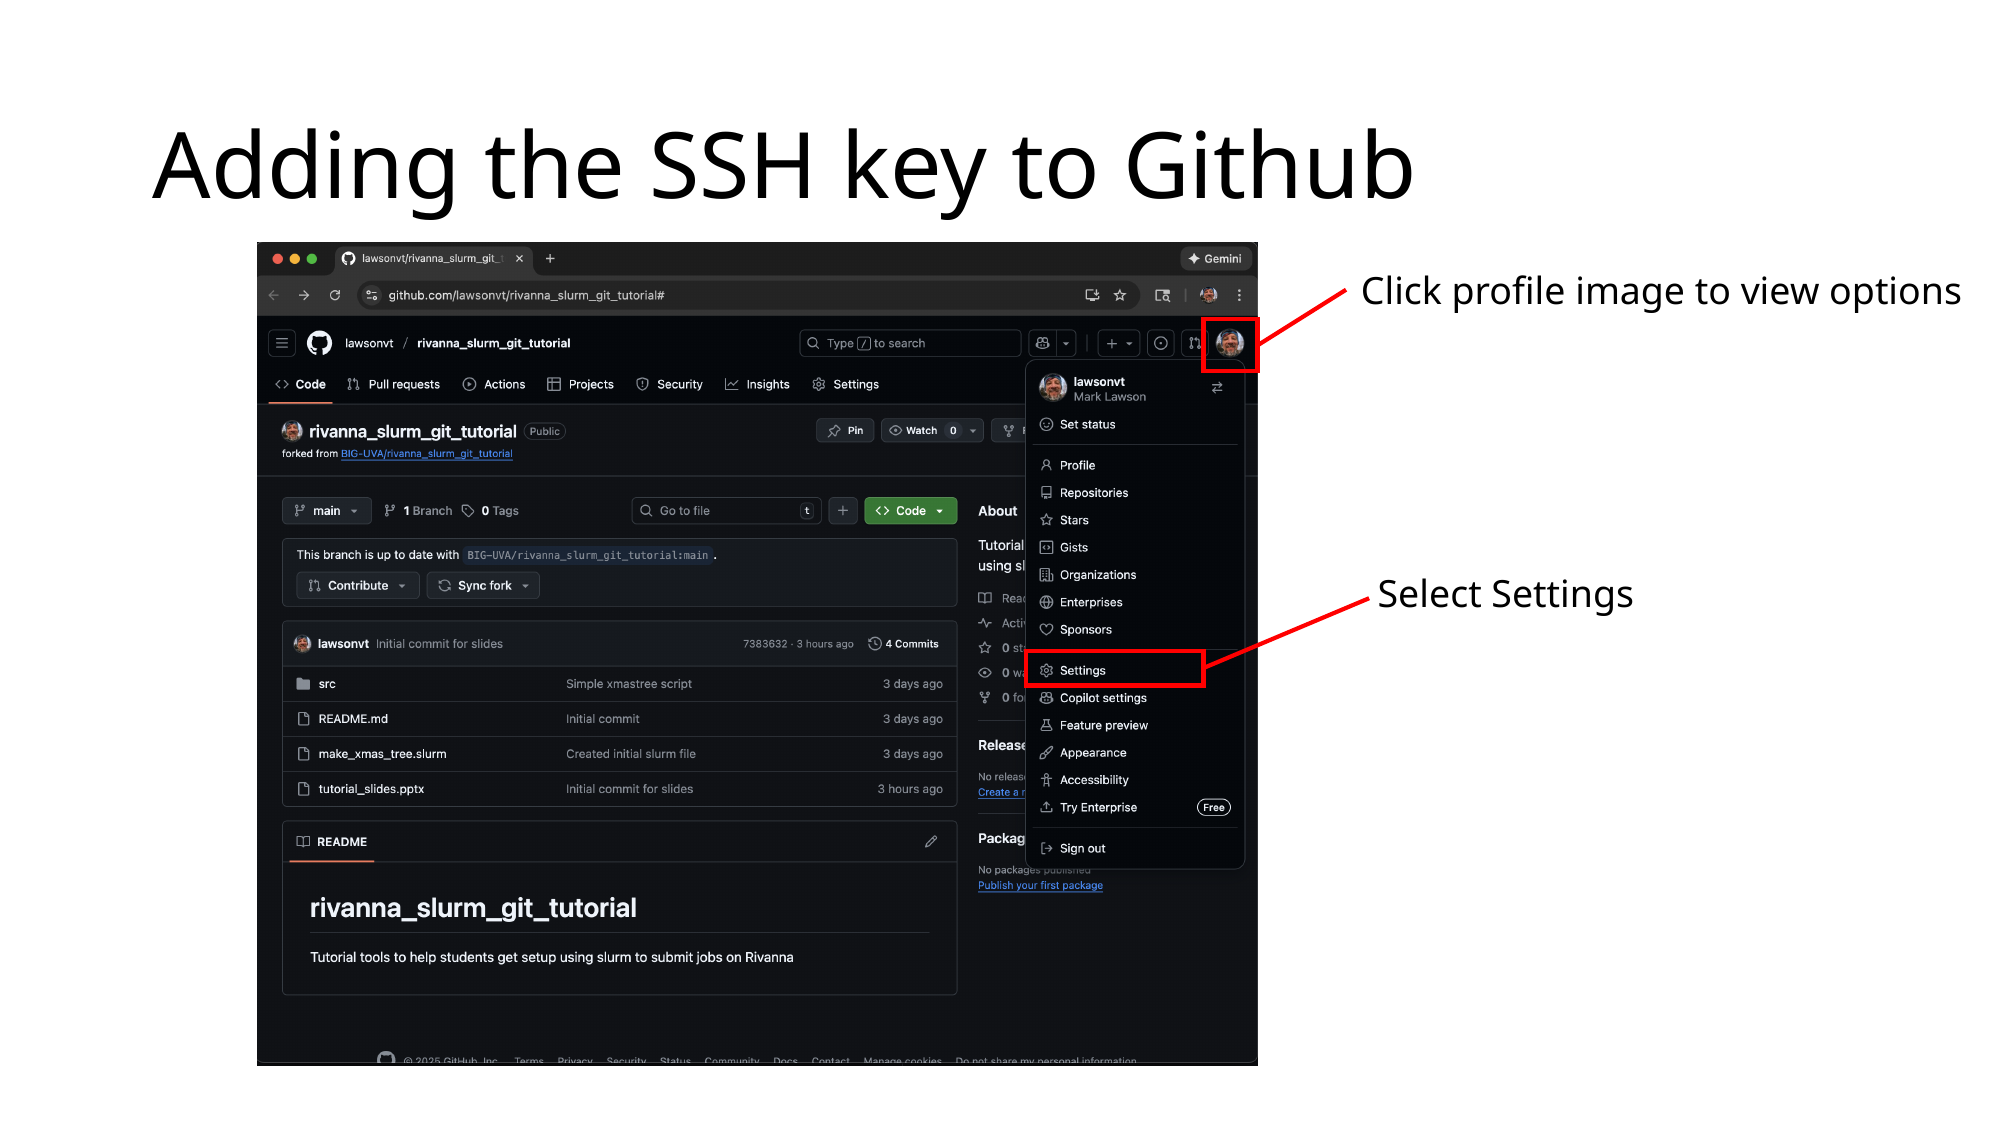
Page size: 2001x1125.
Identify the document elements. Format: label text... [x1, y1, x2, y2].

text_box Select Settings [1362, 562, 1650, 623]
picture [256, 241, 1259, 1066]
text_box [1202, 597, 1370, 669]
title Adding the SSH key to Github [137, 59, 1863, 278]
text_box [1257, 289, 1370, 346]
text_box Click profile image to view options [1345, 259, 1978, 320]
